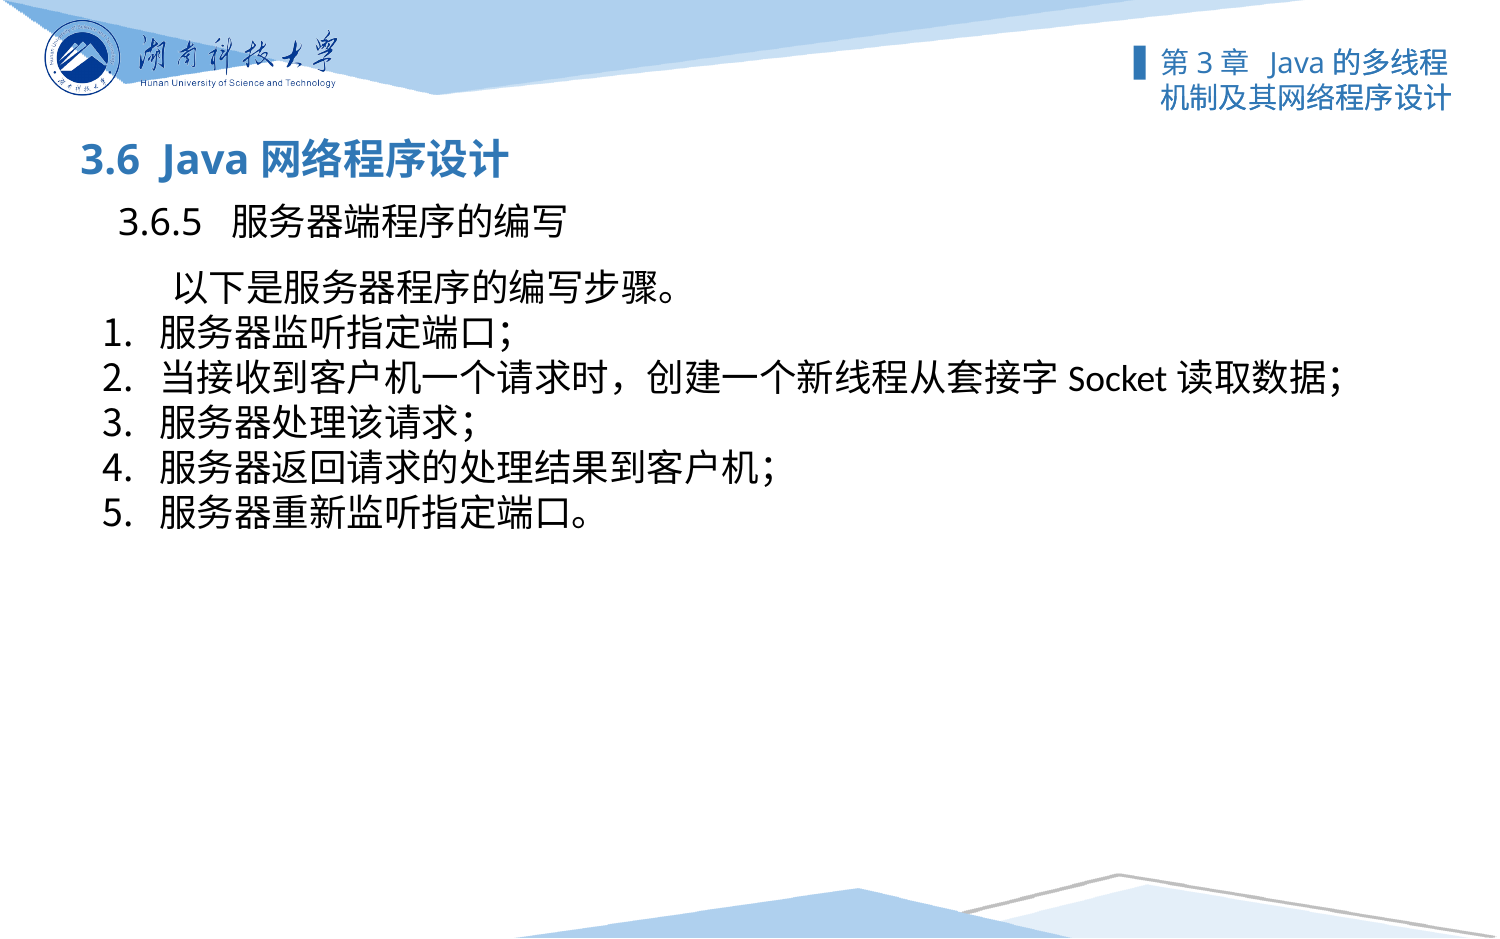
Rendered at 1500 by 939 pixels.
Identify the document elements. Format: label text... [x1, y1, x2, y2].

picture [0, 0, 1330, 99]
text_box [1133, 37, 1486, 123]
text_box 3.6.5 服务器端程序的编写 [103, 190, 947, 251]
picture [507, 871, 1500, 939]
text_box 3.6 Java网络程序设计 [65, 125, 711, 191]
text_box 以下是服务器程序的编写步骤。 服务器监听指定端口； 当接收到客户机一个请求时，创建一个新线程从套接字Socket读取数据； 服务器处理该请求； 服务器返回请求的处理结果到客户机； 服务器重新监听指定端口。 [88, 257, 1463, 874]
